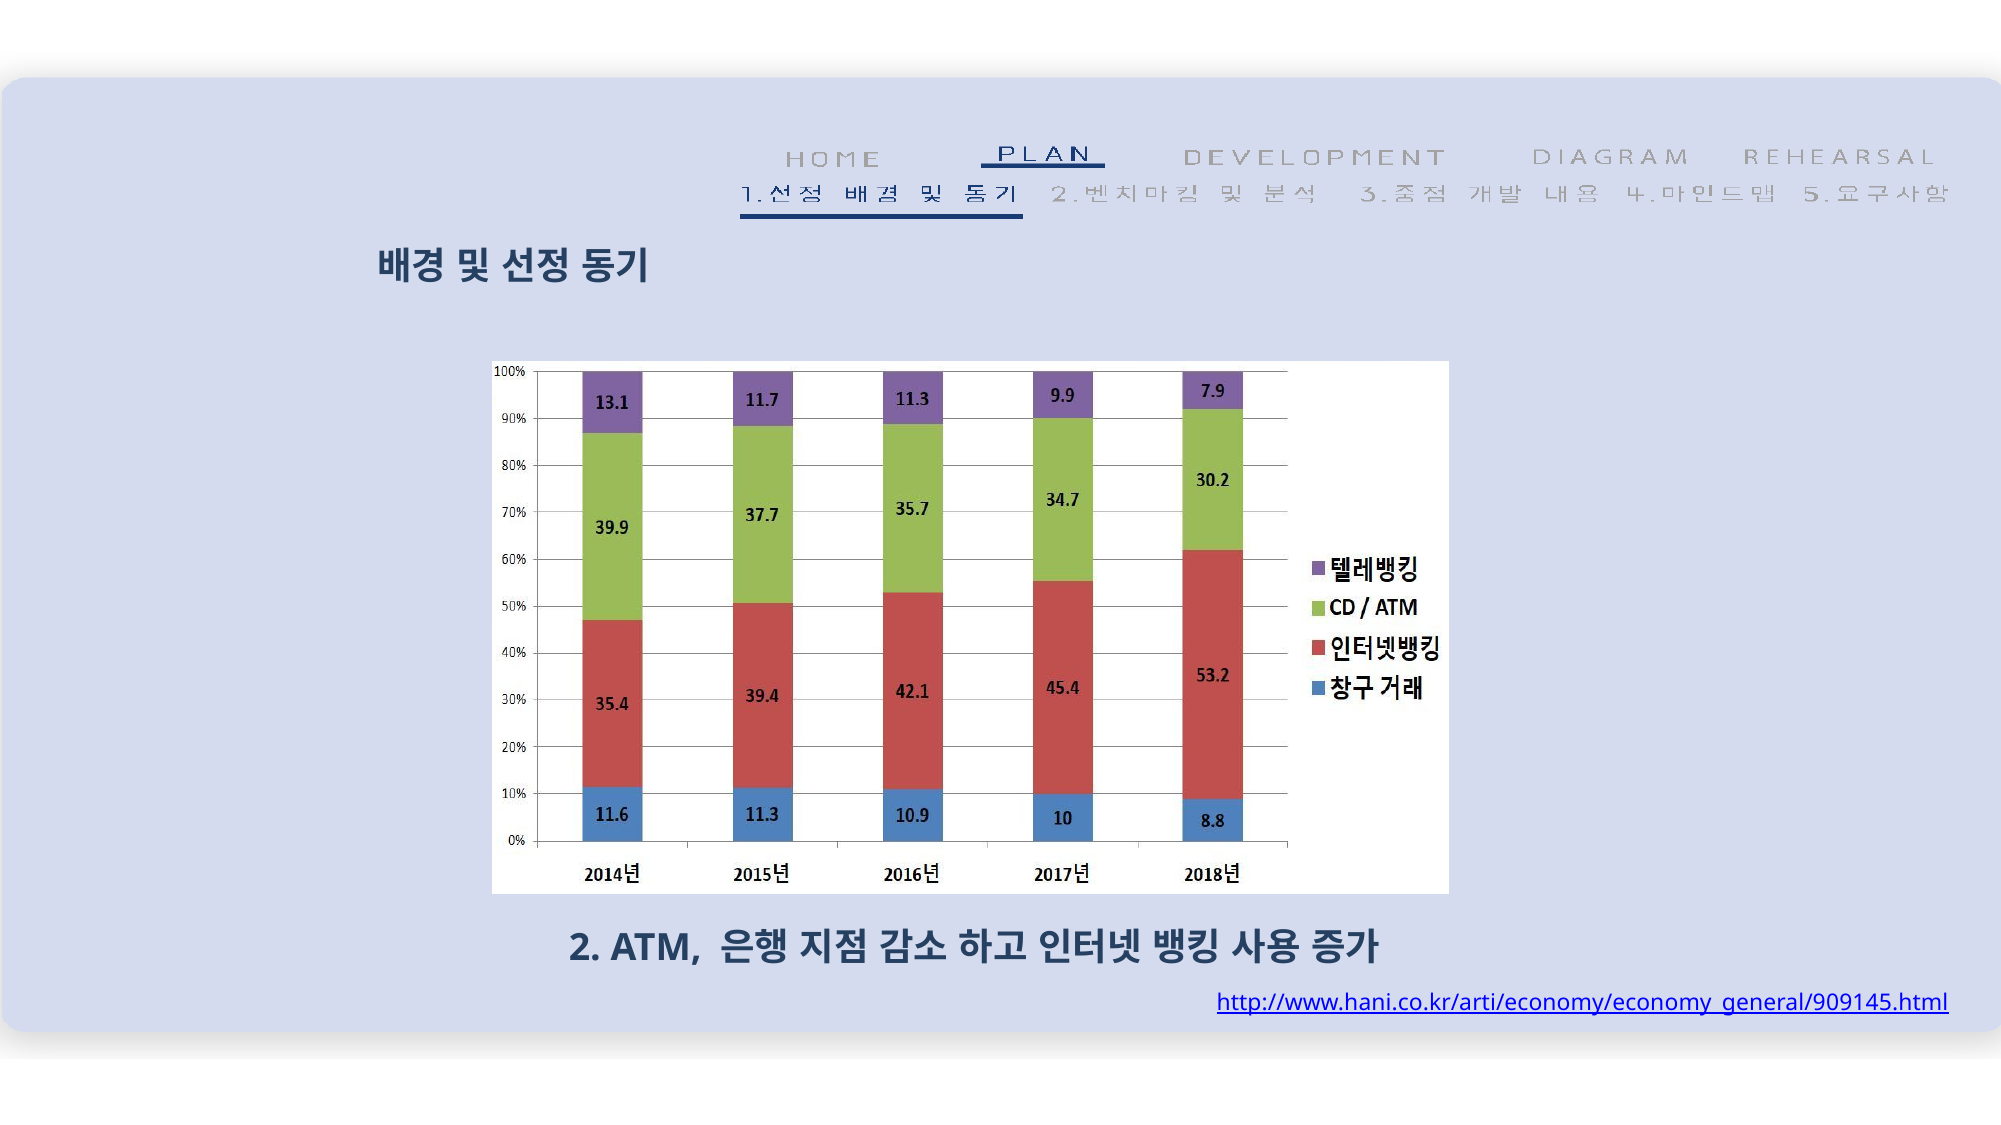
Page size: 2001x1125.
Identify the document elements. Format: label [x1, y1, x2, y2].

picture [0, 52, 2001, 1059]
